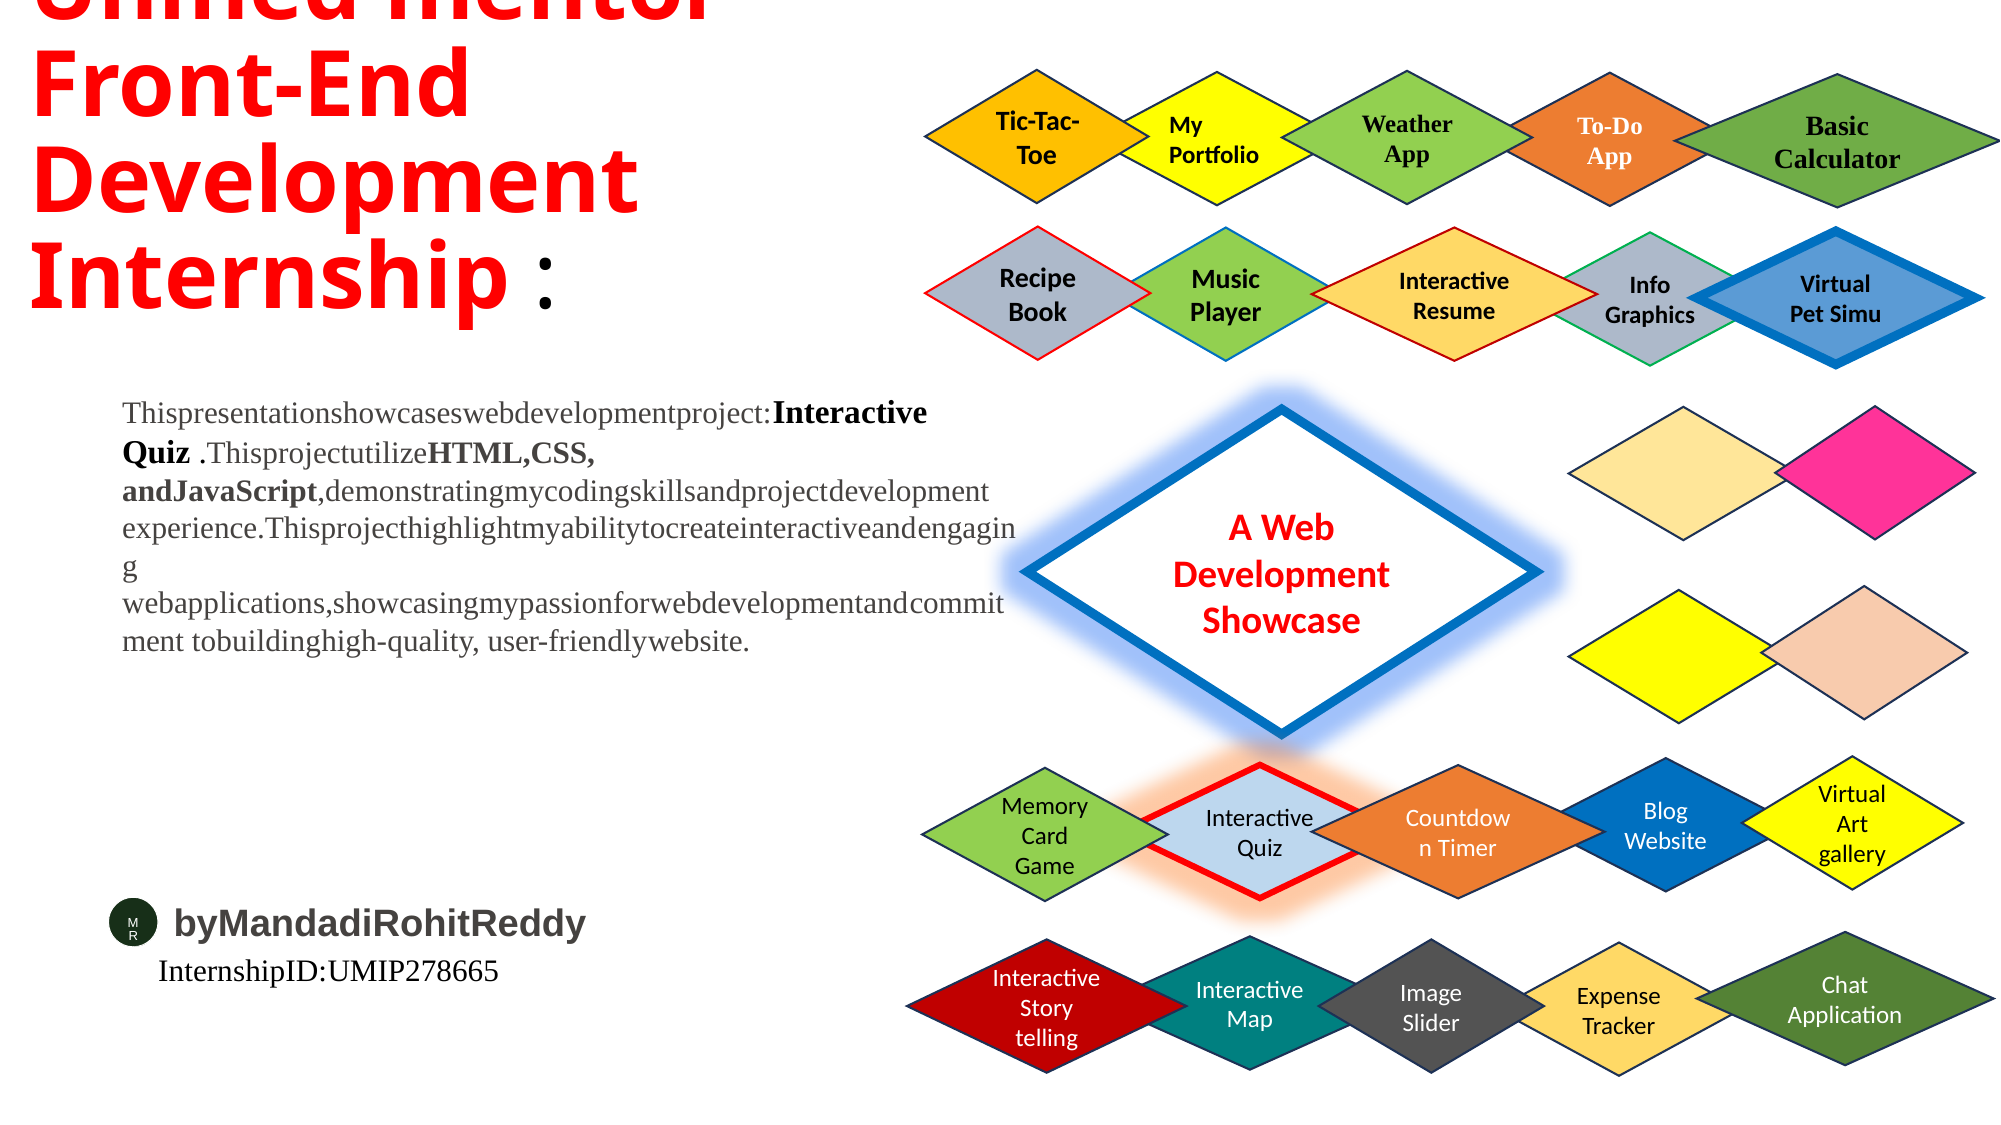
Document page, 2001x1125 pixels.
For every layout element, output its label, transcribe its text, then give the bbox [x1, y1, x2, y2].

text_box Countdown Timer [1309, 763, 1608, 900]
text_box [1566, 588, 1778, 725]
text_box To-Do App [1508, 71, 1710, 208]
text_box Virtual Art gallery [1739, 755, 1966, 891]
text_box Basic Calculator [1672, 72, 2000, 209]
text_box Tic-Tac-Toe [923, 68, 1151, 205]
text_box Interactive Quiz [1144, 763, 1356, 900]
text_box Virtual Pet Simu [1694, 229, 1978, 366]
title Unified mentor Front-End Development Internship : [28, 0, 979, 424]
text_box Blog Website [1562, 756, 1768, 893]
text_box A Web Development Showcase [1025, 408, 1538, 736]
text_box Expense Tracker [1519, 941, 1732, 1077]
text_box [1566, 405, 1786, 542]
text_box byMandadiRohitReddy InternshipID:UMIP278665 [156, 889, 621, 988]
text_box Info Graphics [1554, 231, 1738, 367]
text_box Interactive Story telling [904, 938, 1189, 1074]
text_box Interactive Resume [1309, 226, 1600, 362]
text_box Thispresentationshowcaseswebdevelopmentproject:Interactive Quiz .ThisprojectutilizeHTML,CSS, andJavaScript,demonstratingmycodingskillsandprojectdevelopment experience.Thisprojecthighlightmyabilitytocreateinteractiveandengaging webapplications,showcasingmypassionforwebdevelopmentandcommitment tobuildinghigh-quality, user-friendlywebsite. [122, 388, 1021, 658]
text_box Interactive Map [1143, 935, 1355, 1071]
text_box Weather App [1279, 69, 1535, 206]
text_box Image Slider [1316, 938, 1547, 1074]
text_box [1773, 404, 1977, 541]
text_box My Portfolio [1120, 70, 1312, 207]
text_box Recipe Book [923, 225, 1153, 362]
text_box Memory Card Game [919, 766, 1171, 903]
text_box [107, 896, 159, 948]
text_box Chat Application [1694, 930, 1997, 1067]
text_box [1759, 584, 1970, 721]
text_box Music Player [1130, 226, 1328, 363]
